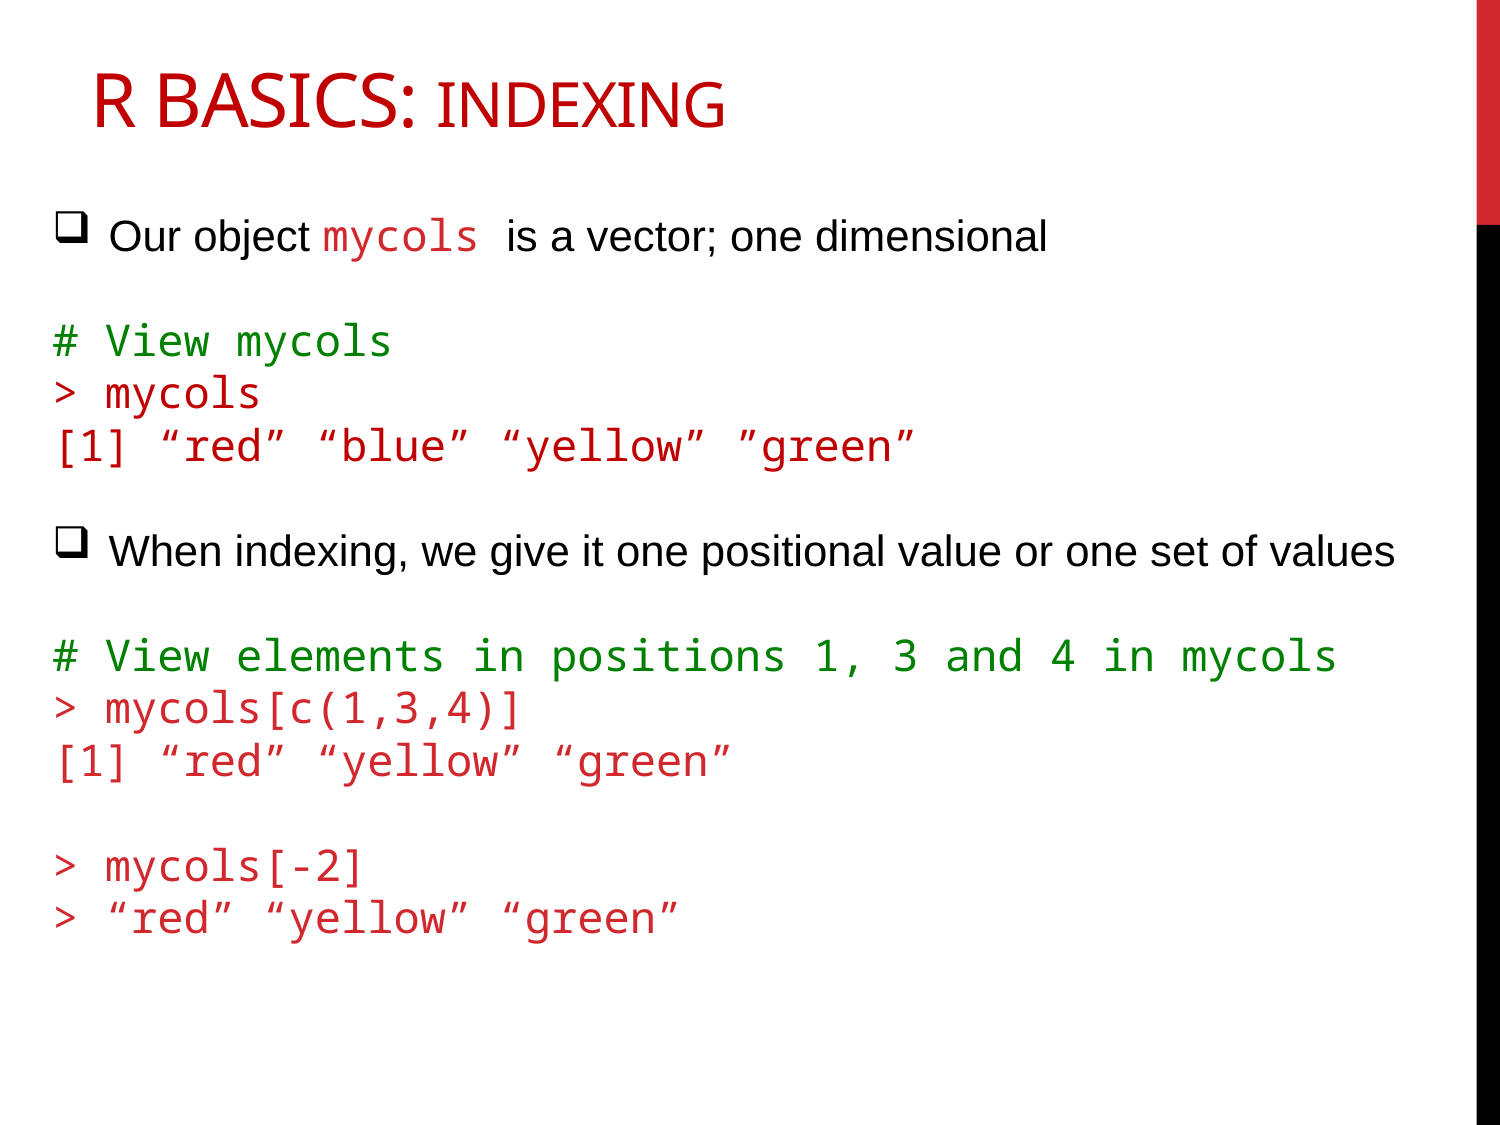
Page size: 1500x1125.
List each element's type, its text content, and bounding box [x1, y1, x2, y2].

text_box Our object mycols is a vector; one dimensional # View mycols > mycols [1] “red” “blue” “yellow” ”green” When indexing, we give it one positional value or one set of values # View elements in positions 1, 3 and 4 in mycols > mycols[c(1,3,4)] [1] “red” “yellow” “green” > mycols[-2] > “red” “yellow” “green” [37, 199, 1425, 1055]
title R basics: indexing [75, 25, 1325, 150]
